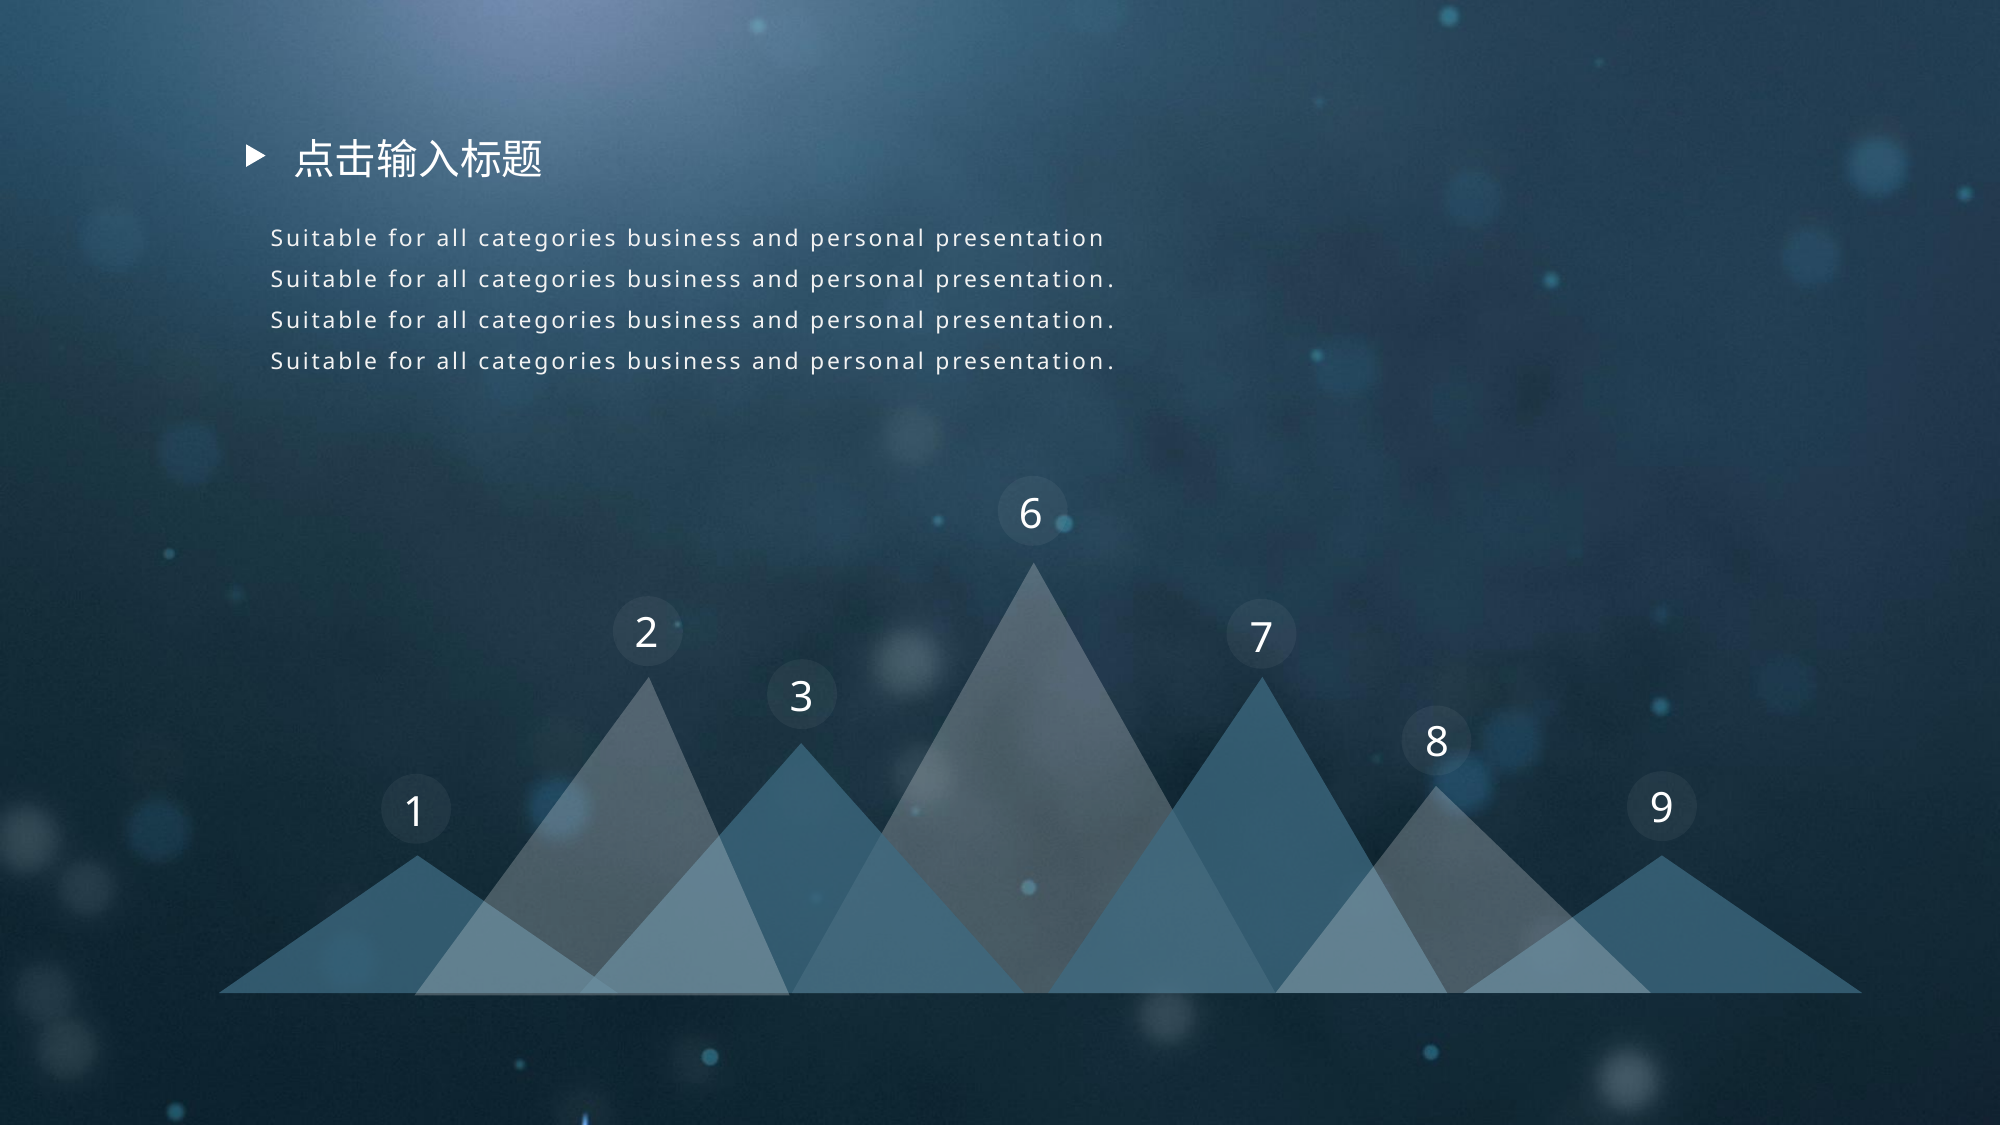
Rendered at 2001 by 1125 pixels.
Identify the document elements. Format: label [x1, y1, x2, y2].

text_box [997, 475, 1068, 546]
picture [0, 0, 2000, 1125]
text_box [381, 773, 452, 844]
text_box [1401, 705, 1472, 776]
text_box [1226, 598, 1297, 670]
text_box [1626, 771, 1697, 842]
text_box [612, 596, 683, 667]
text_box [767, 659, 838, 730]
